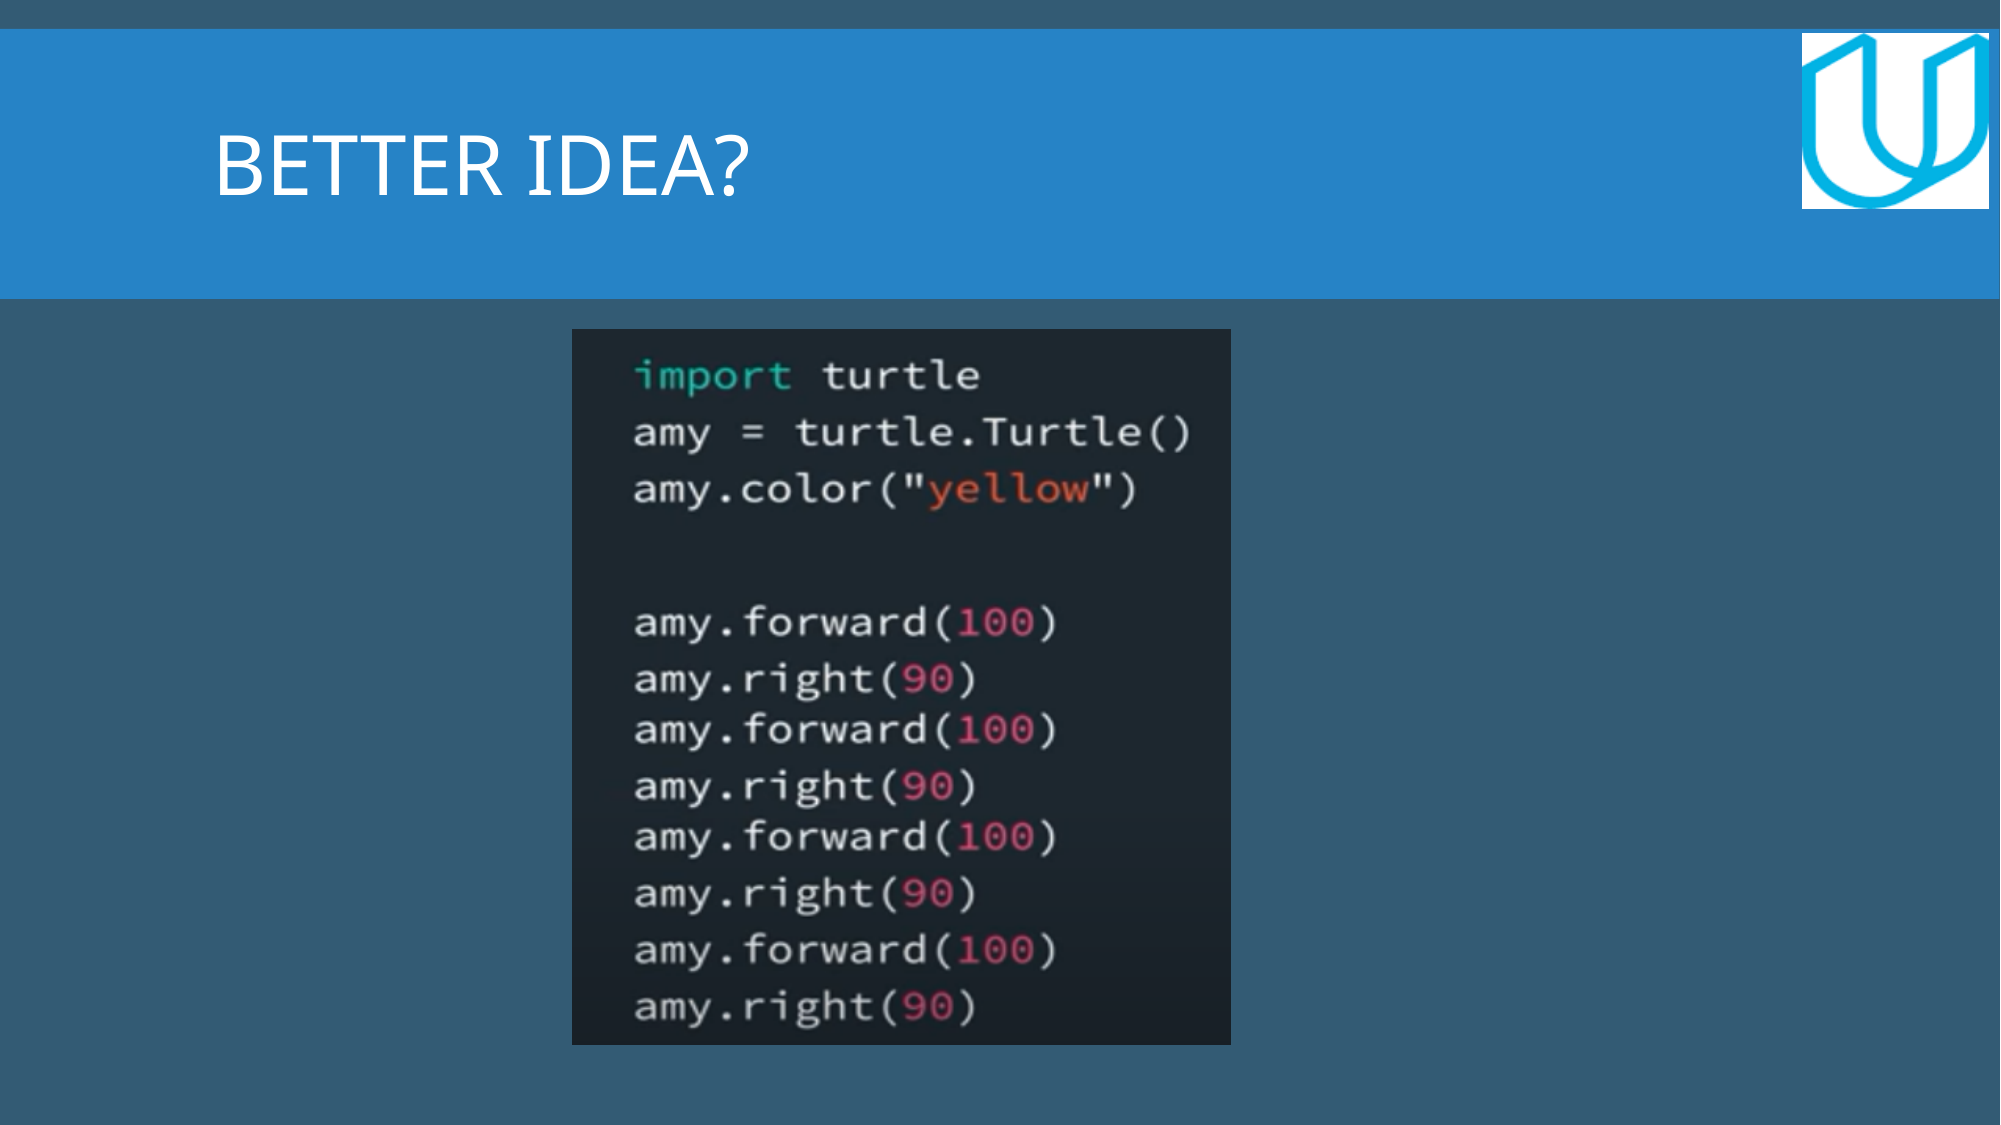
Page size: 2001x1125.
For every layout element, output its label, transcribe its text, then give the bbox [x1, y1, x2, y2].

picture [1745, 27, 2000, 210]
picture [1816, 47, 1912, 197]
picture [572, 329, 1232, 1045]
title Better idea? [197, 46, 1803, 295]
picture [1933, 47, 1974, 167]
